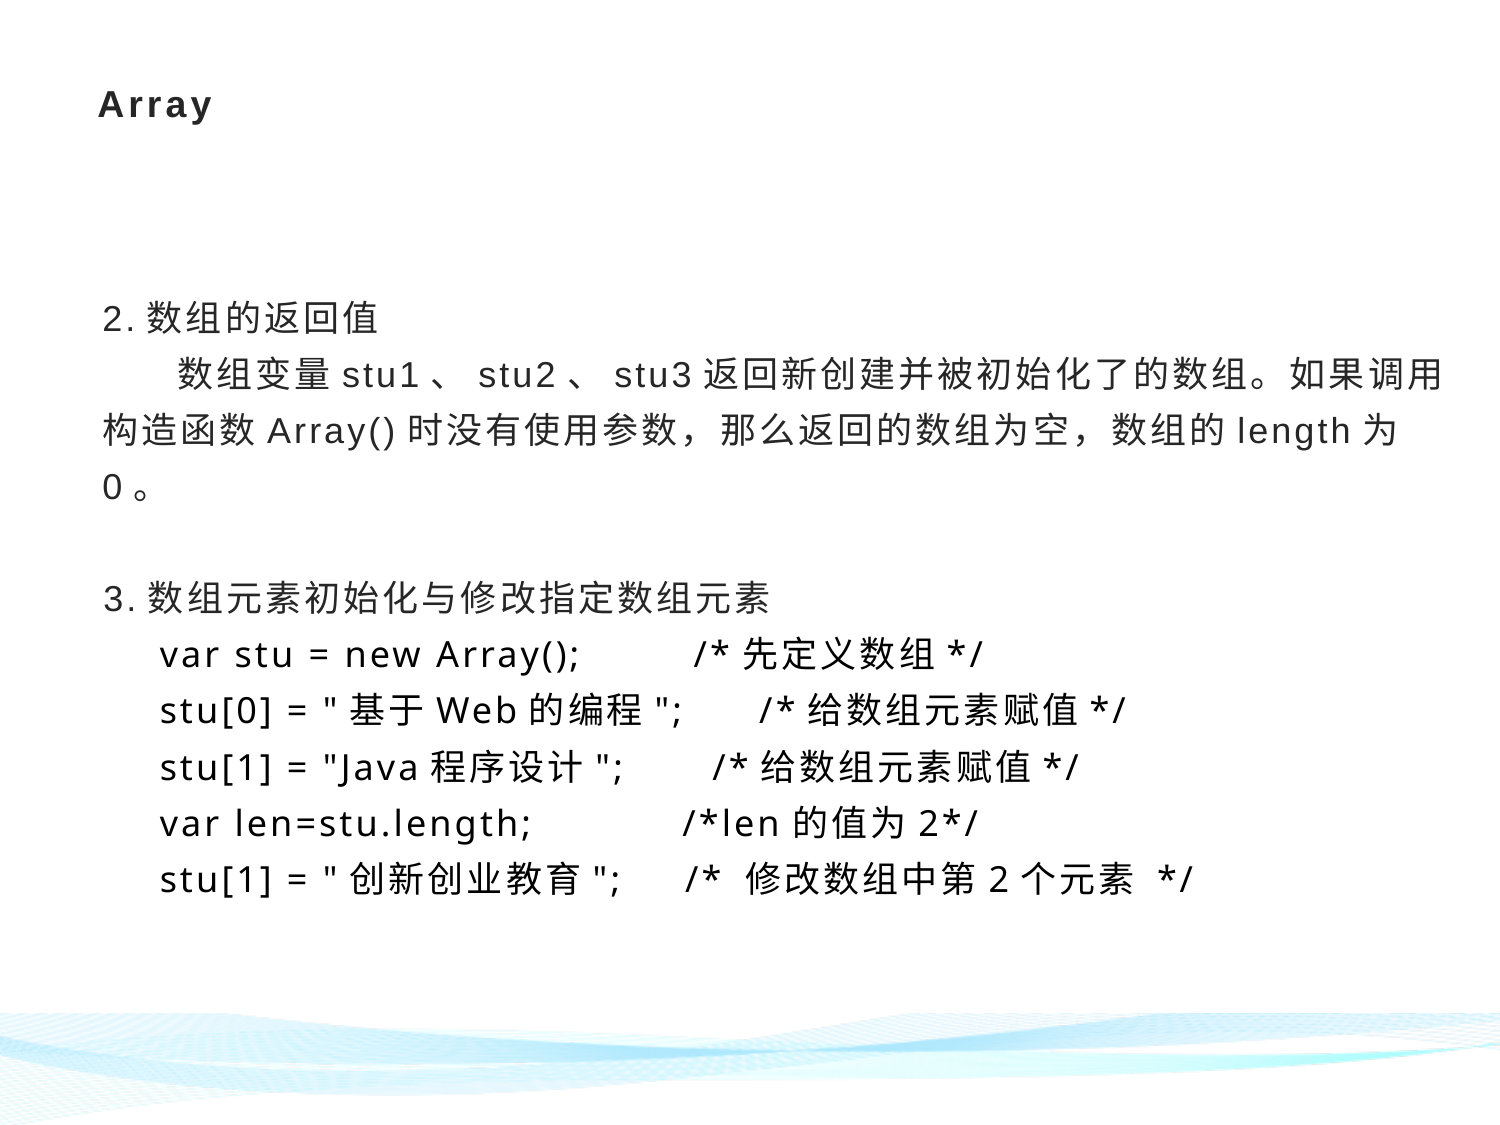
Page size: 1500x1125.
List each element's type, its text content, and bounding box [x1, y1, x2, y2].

picture [0, 1013, 1500, 1125]
list 2.数组的返回值 数组变量stu1、stu2、stu3返回新创建并被初始化了的数组。如果调用构造函数Array()时没有使用参数，那么返回的数组为空，数组的length为0。 3.数组元素初始化与修改指定数组元素 var stu = new Array(); /*先定义数组*/ stu[0] = "基于Web的编程"; /*给数组元素赋值*/ stu[1] = "Java程序设计"; /*给数组元素赋值*/ var len=stu.length; /*len的值为2*/ stu[1] = "创新创业教育"; /* 修改数组中第2个元素 */ [87, 275, 1484, 913]
title Array [82, 72, 1418, 146]
